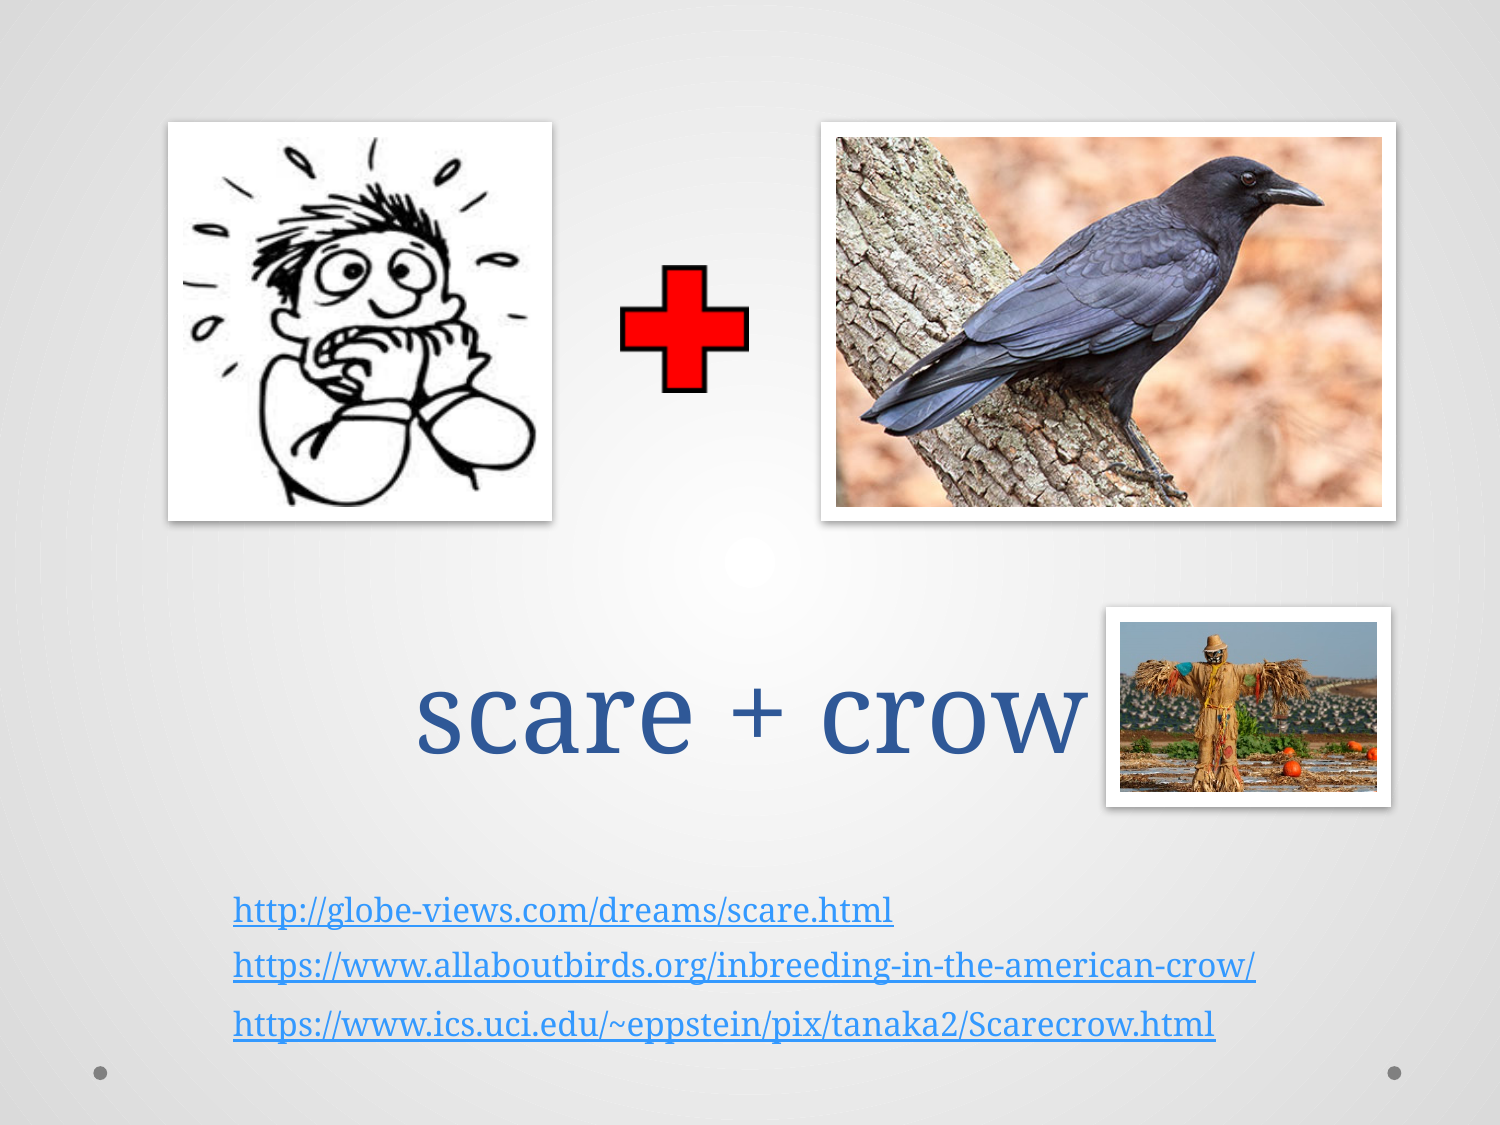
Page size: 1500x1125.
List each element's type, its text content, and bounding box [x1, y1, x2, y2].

text_box https://www.allaboutbirds.org/inbreeding-in-the-american-crow/ [218, 936, 1382, 997]
picture [619, 264, 749, 393]
picture [182, 136, 538, 508]
text_box http://globe-views.com/dreams/scare.html [218, 881, 969, 936]
title scare + crow [76, 520, 1427, 784]
text_box https://www.ics.uci.edu/~eppstein/pix/tanaka2/Scarecrow.html [218, 995, 1362, 1056]
picture [835, 136, 1383, 508]
picture [1120, 621, 1377, 793]
